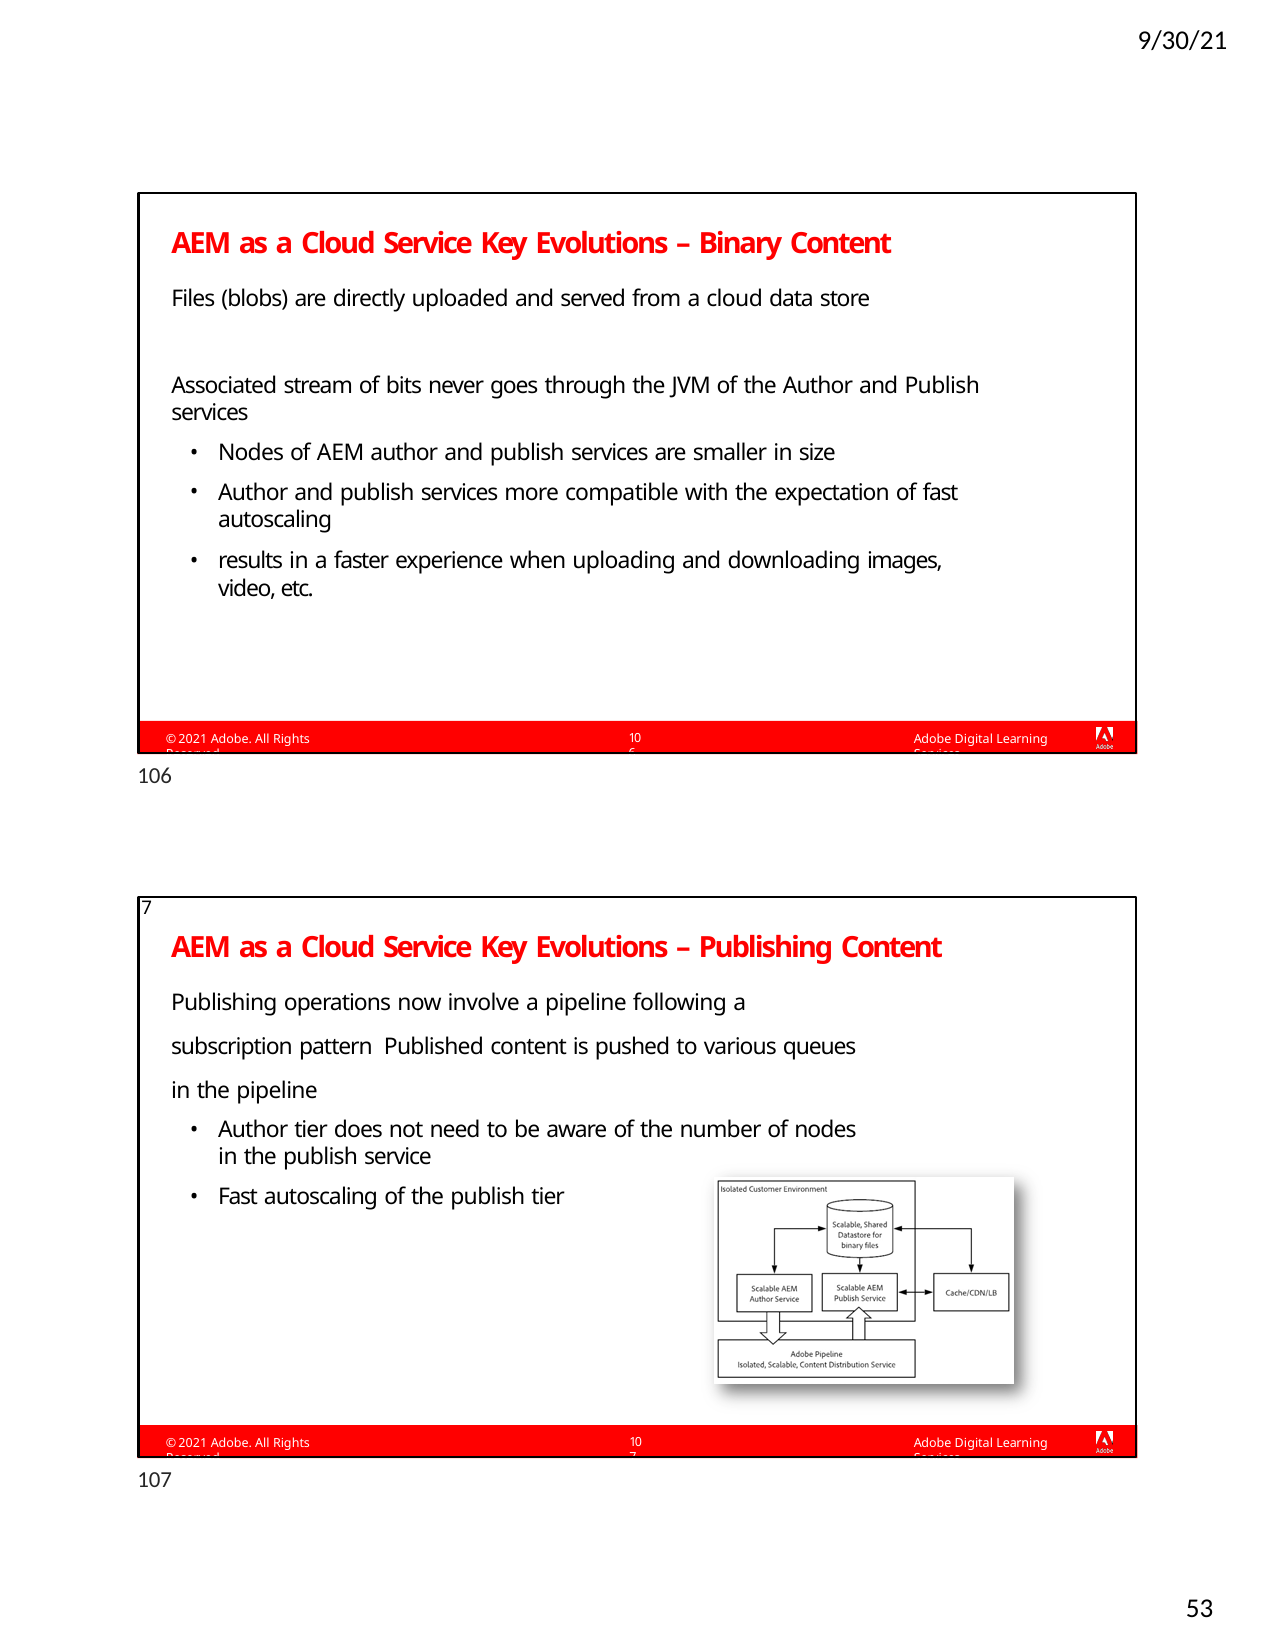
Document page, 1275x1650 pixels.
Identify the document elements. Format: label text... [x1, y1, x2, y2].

text_box [138, 192, 1137, 720]
text_box 106 [135, 761, 175, 788]
slide_number 53 [1179, 1589, 1234, 1650]
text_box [137, 895, 1138, 1459]
text_box 9/30/21 [1135, 20, 1230, 55]
text_box 107 [135, 1467, 175, 1492]
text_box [137, 720, 1138, 755]
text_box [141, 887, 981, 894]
